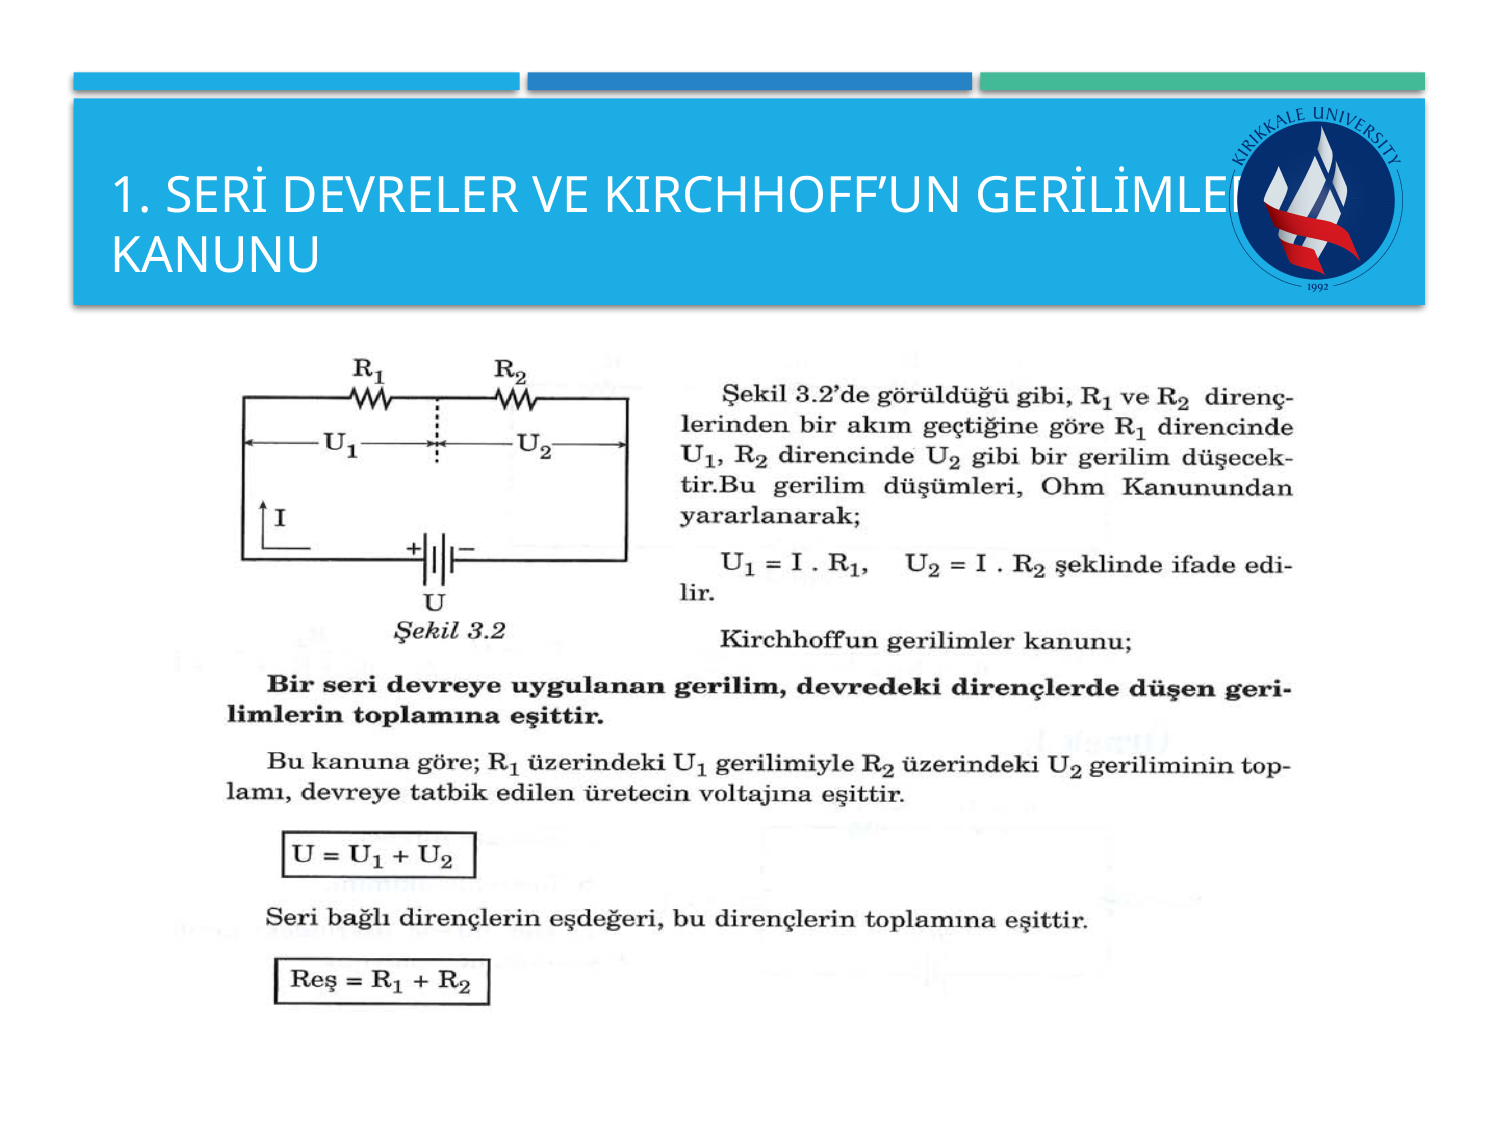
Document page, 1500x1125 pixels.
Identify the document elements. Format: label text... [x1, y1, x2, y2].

picture [174, 334, 1303, 1013]
picture [1229, 106, 1404, 292]
title 1. Seri devreler ve kırchhoff’un gerilimler kanunu [95, 112, 1223, 291]
